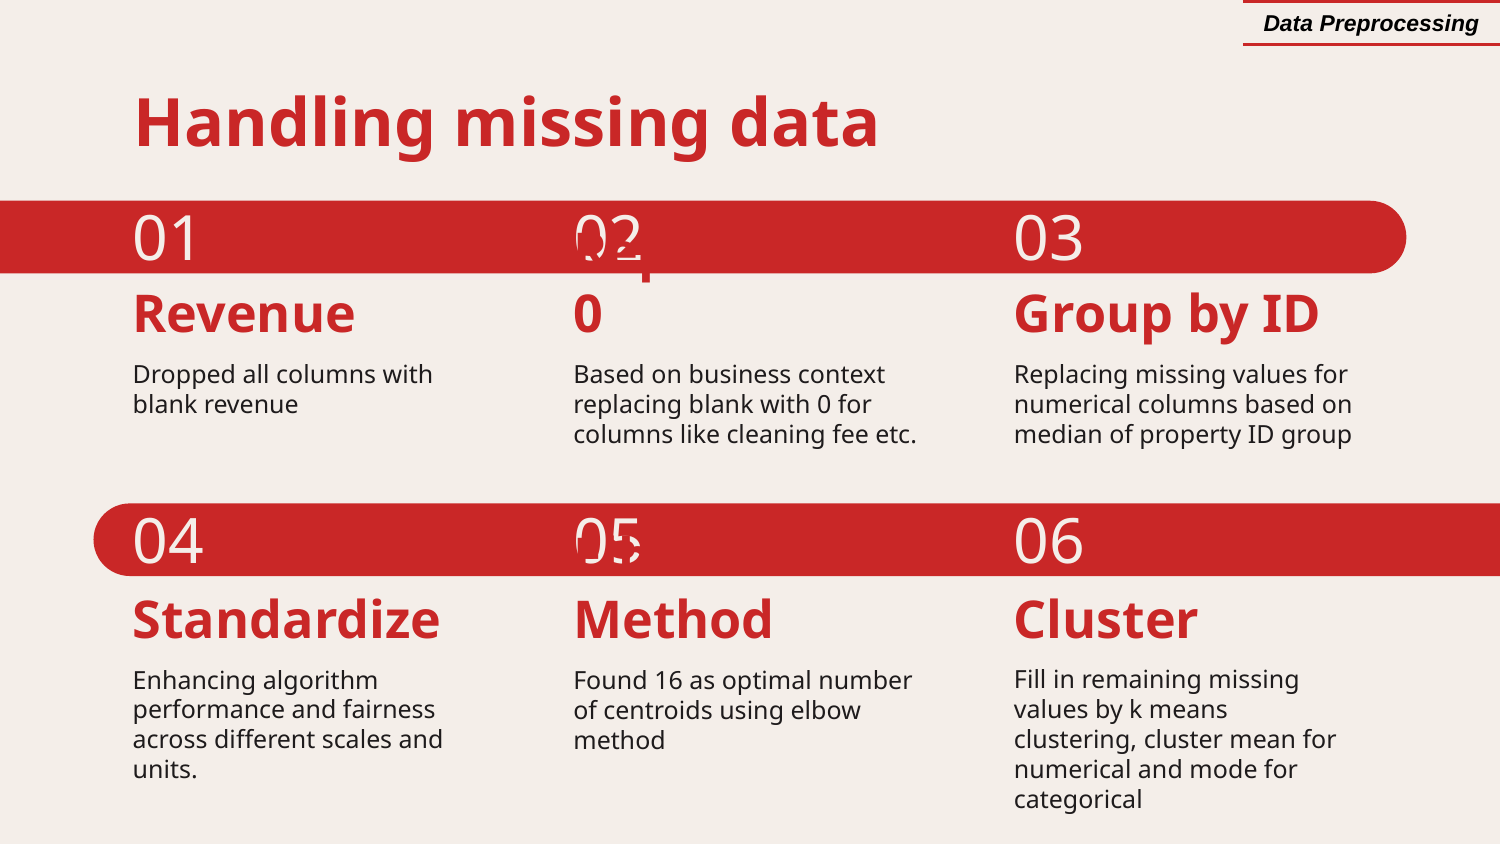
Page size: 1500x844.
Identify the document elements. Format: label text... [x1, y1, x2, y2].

subtitle Revenue [117, 280, 501, 343]
title 02 [558, 200, 768, 274]
subtitle Replace with 0 [558, 280, 942, 344]
subtitle Dropped all columns with blank revenue [117, 343, 501, 472]
text_box [768, 503, 999, 577]
title 05 [558, 503, 768, 577]
title 06 [999, 503, 1209, 577]
title 01 [117, 200, 327, 274]
subtitle Replacing missing values for numerical columns based on median of property ID group [999, 343, 1383, 472]
text_box [1209, 503, 1500, 577]
subtitle Based on business context replacing blank with 0 for columns like cleaning fee etc. [558, 344, 942, 472]
text_box [93, 505, 117, 574]
text_box [327, 503, 558, 577]
table_header Data Preprocessing [1243, 3, 1500, 43]
subtitle Group by ID [999, 280, 1344, 344]
subtitle Fill in remaining missing values by k means clustering, cluster mean for numerical and mode for categorical [999, 649, 1356, 711]
text_box [768, 200, 999, 274]
subtitle Found 16 as optimal number of centroids using elbow method [558, 649, 942, 729]
subtitle Enhancing algorithm performance and fairness across different scales and units. [117, 649, 501, 797]
title 03 [999, 200, 1209, 274]
title 04 [117, 503, 327, 577]
subtitle Elbow Method [558, 586, 942, 649]
subtitle Cluster [999, 586, 1383, 649]
text_box [1209, 200, 1407, 274]
text_box [327, 200, 558, 274]
text_box [0, 200, 117, 274]
subtitle Standardize [117, 586, 501, 649]
title Handling missing data [118, 72, 1382, 167]
